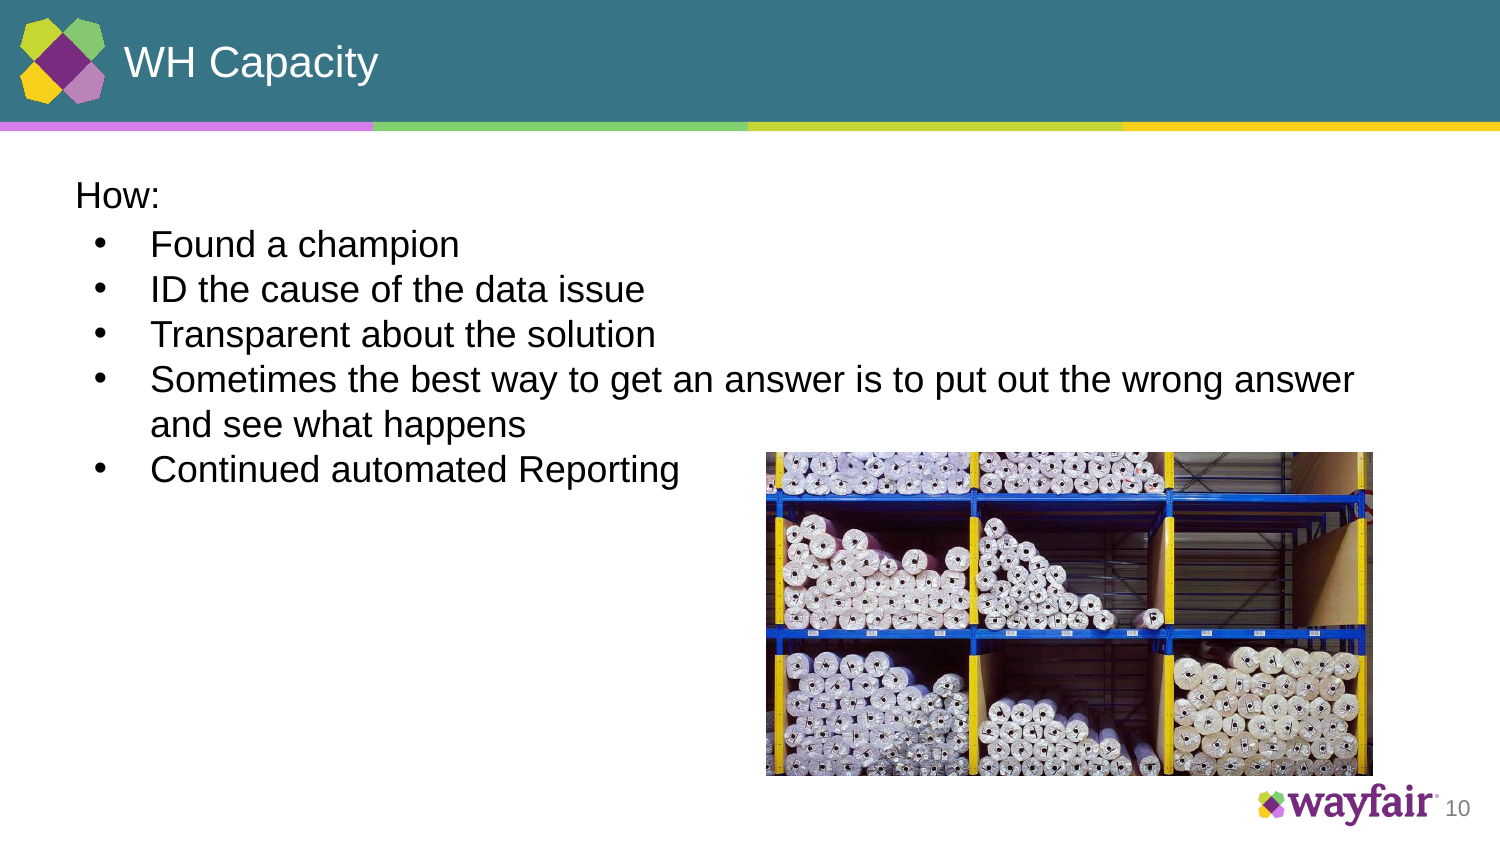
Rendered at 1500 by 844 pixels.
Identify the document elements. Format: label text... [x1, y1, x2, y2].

picture [765, 451, 1450, 838]
list How: Found a champion ID the cause of the data issue Transparent about the solution Sometimes the best way to get an answer is to put out the wrong answer and see what happens Continued automated Reporting [64, 159, 1430, 754]
title WH Capacity [112, 13, 1439, 108]
picture [20, 18, 105, 104]
